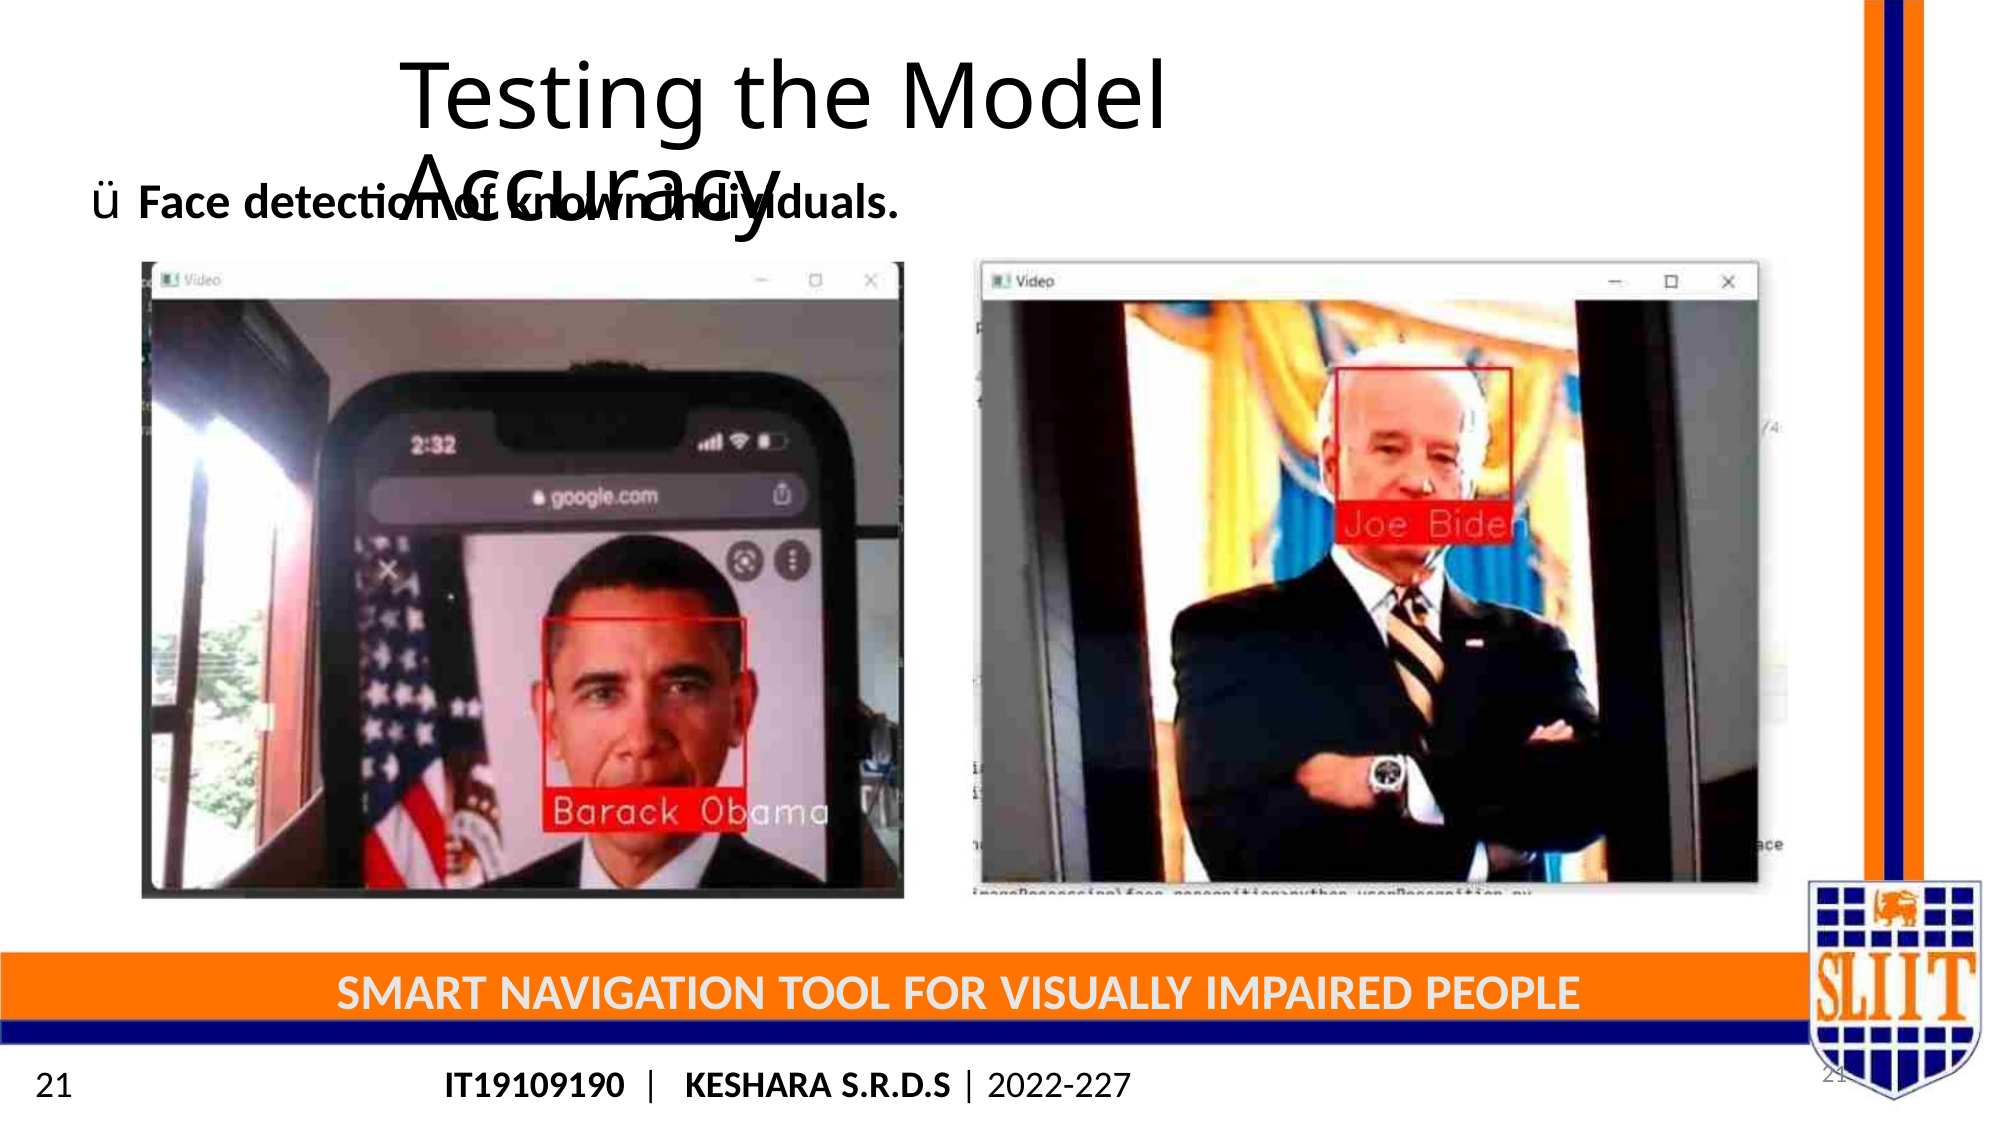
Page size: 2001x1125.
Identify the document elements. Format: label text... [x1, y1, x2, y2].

text_box [0, 0, 2000, 1125]
text_box 21 [35, 1067, 98, 1106]
text_box ü Face detection of known individuals. [90, 172, 932, 230]
text_box Testing the Model Accuracy [399, 55, 1445, 239]
text_box SMART NAVIGATION TOOL FOR VISUALLY IMPAIRED PEOPLE [336, 969, 1617, 1020]
text_box 21 [1821, 1062, 1873, 1088]
text_box IT19109190 | KESHARA S.R.D.S | 2022-227 [444, 1067, 1153, 1106]
